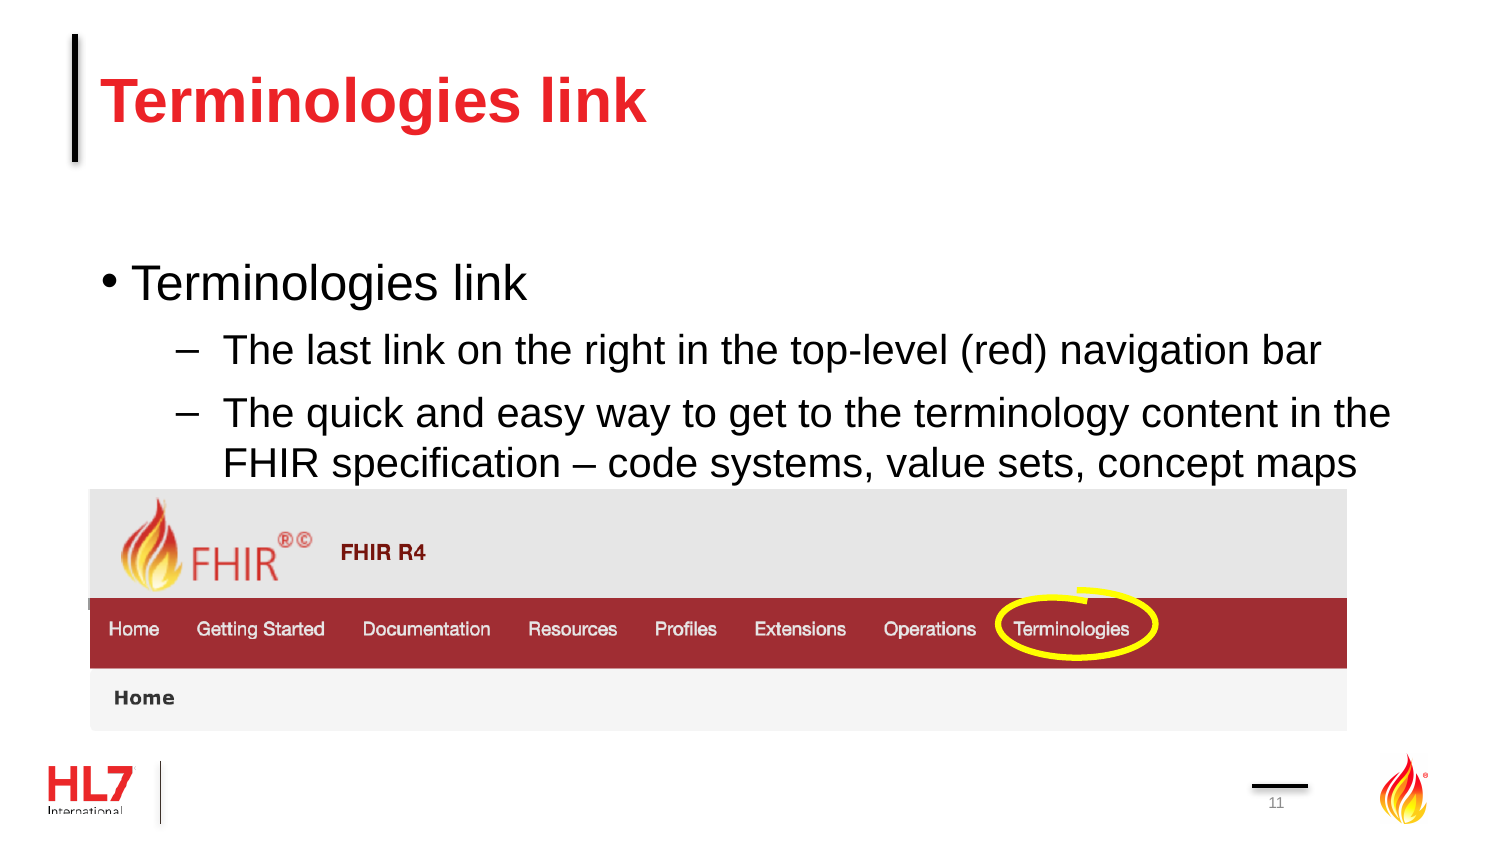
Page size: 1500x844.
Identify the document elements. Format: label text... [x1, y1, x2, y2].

picture [88, 489, 1347, 734]
slide_number 11 [1257, 788, 1302, 815]
title Terminologies link [100, 33, 1451, 163]
picture [1380, 753, 1428, 824]
list Terminologies link The last link on the right in the top-level (red) navigation bar The quick and easy way to get to the terminology content in the FHIR specification – code systems, value sets, concept maps [100, 250, 1451, 731]
